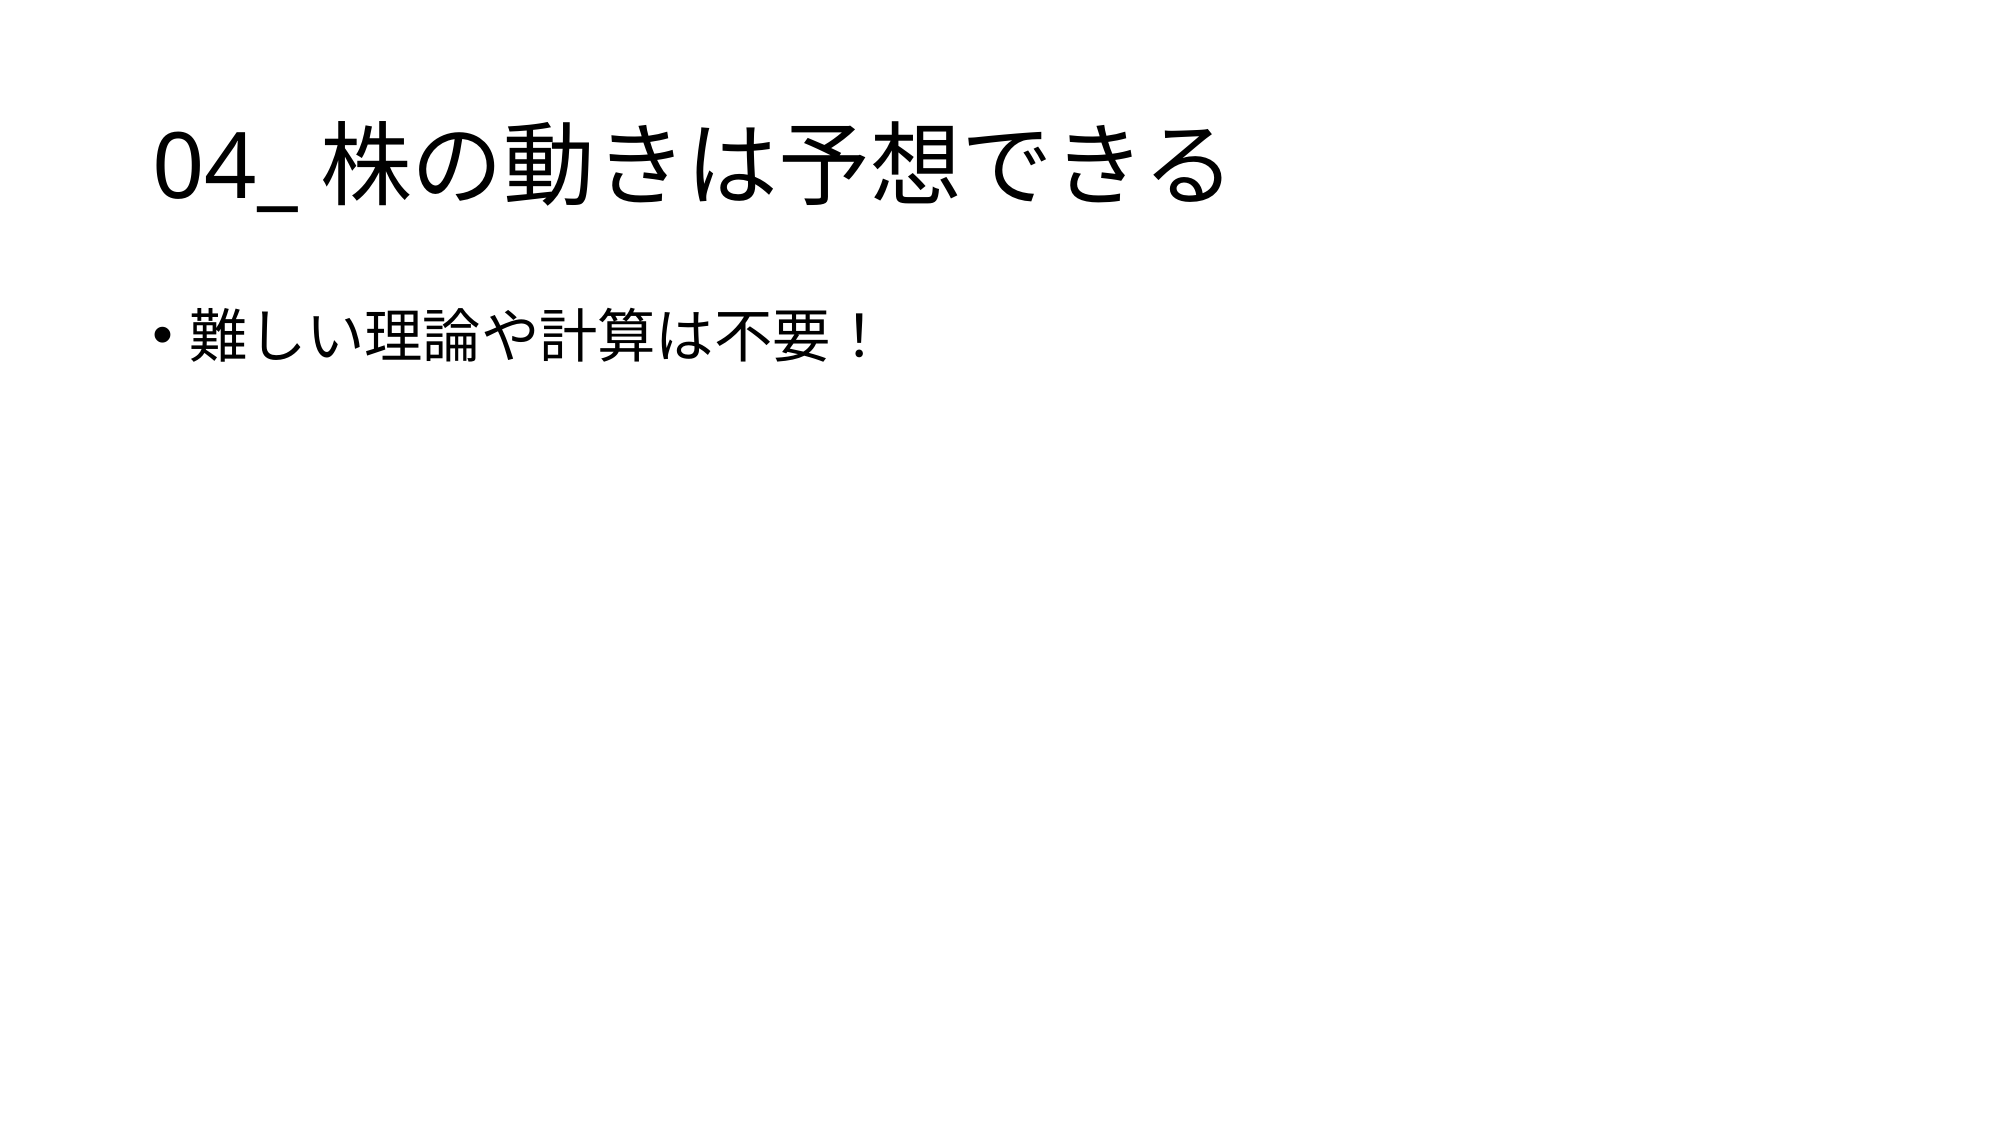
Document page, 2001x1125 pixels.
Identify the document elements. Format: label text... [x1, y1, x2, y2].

title 04_株の動きは予想できる [137, 59, 1863, 278]
list 難しい理論や計算は不要！ [137, 299, 1863, 1014]
